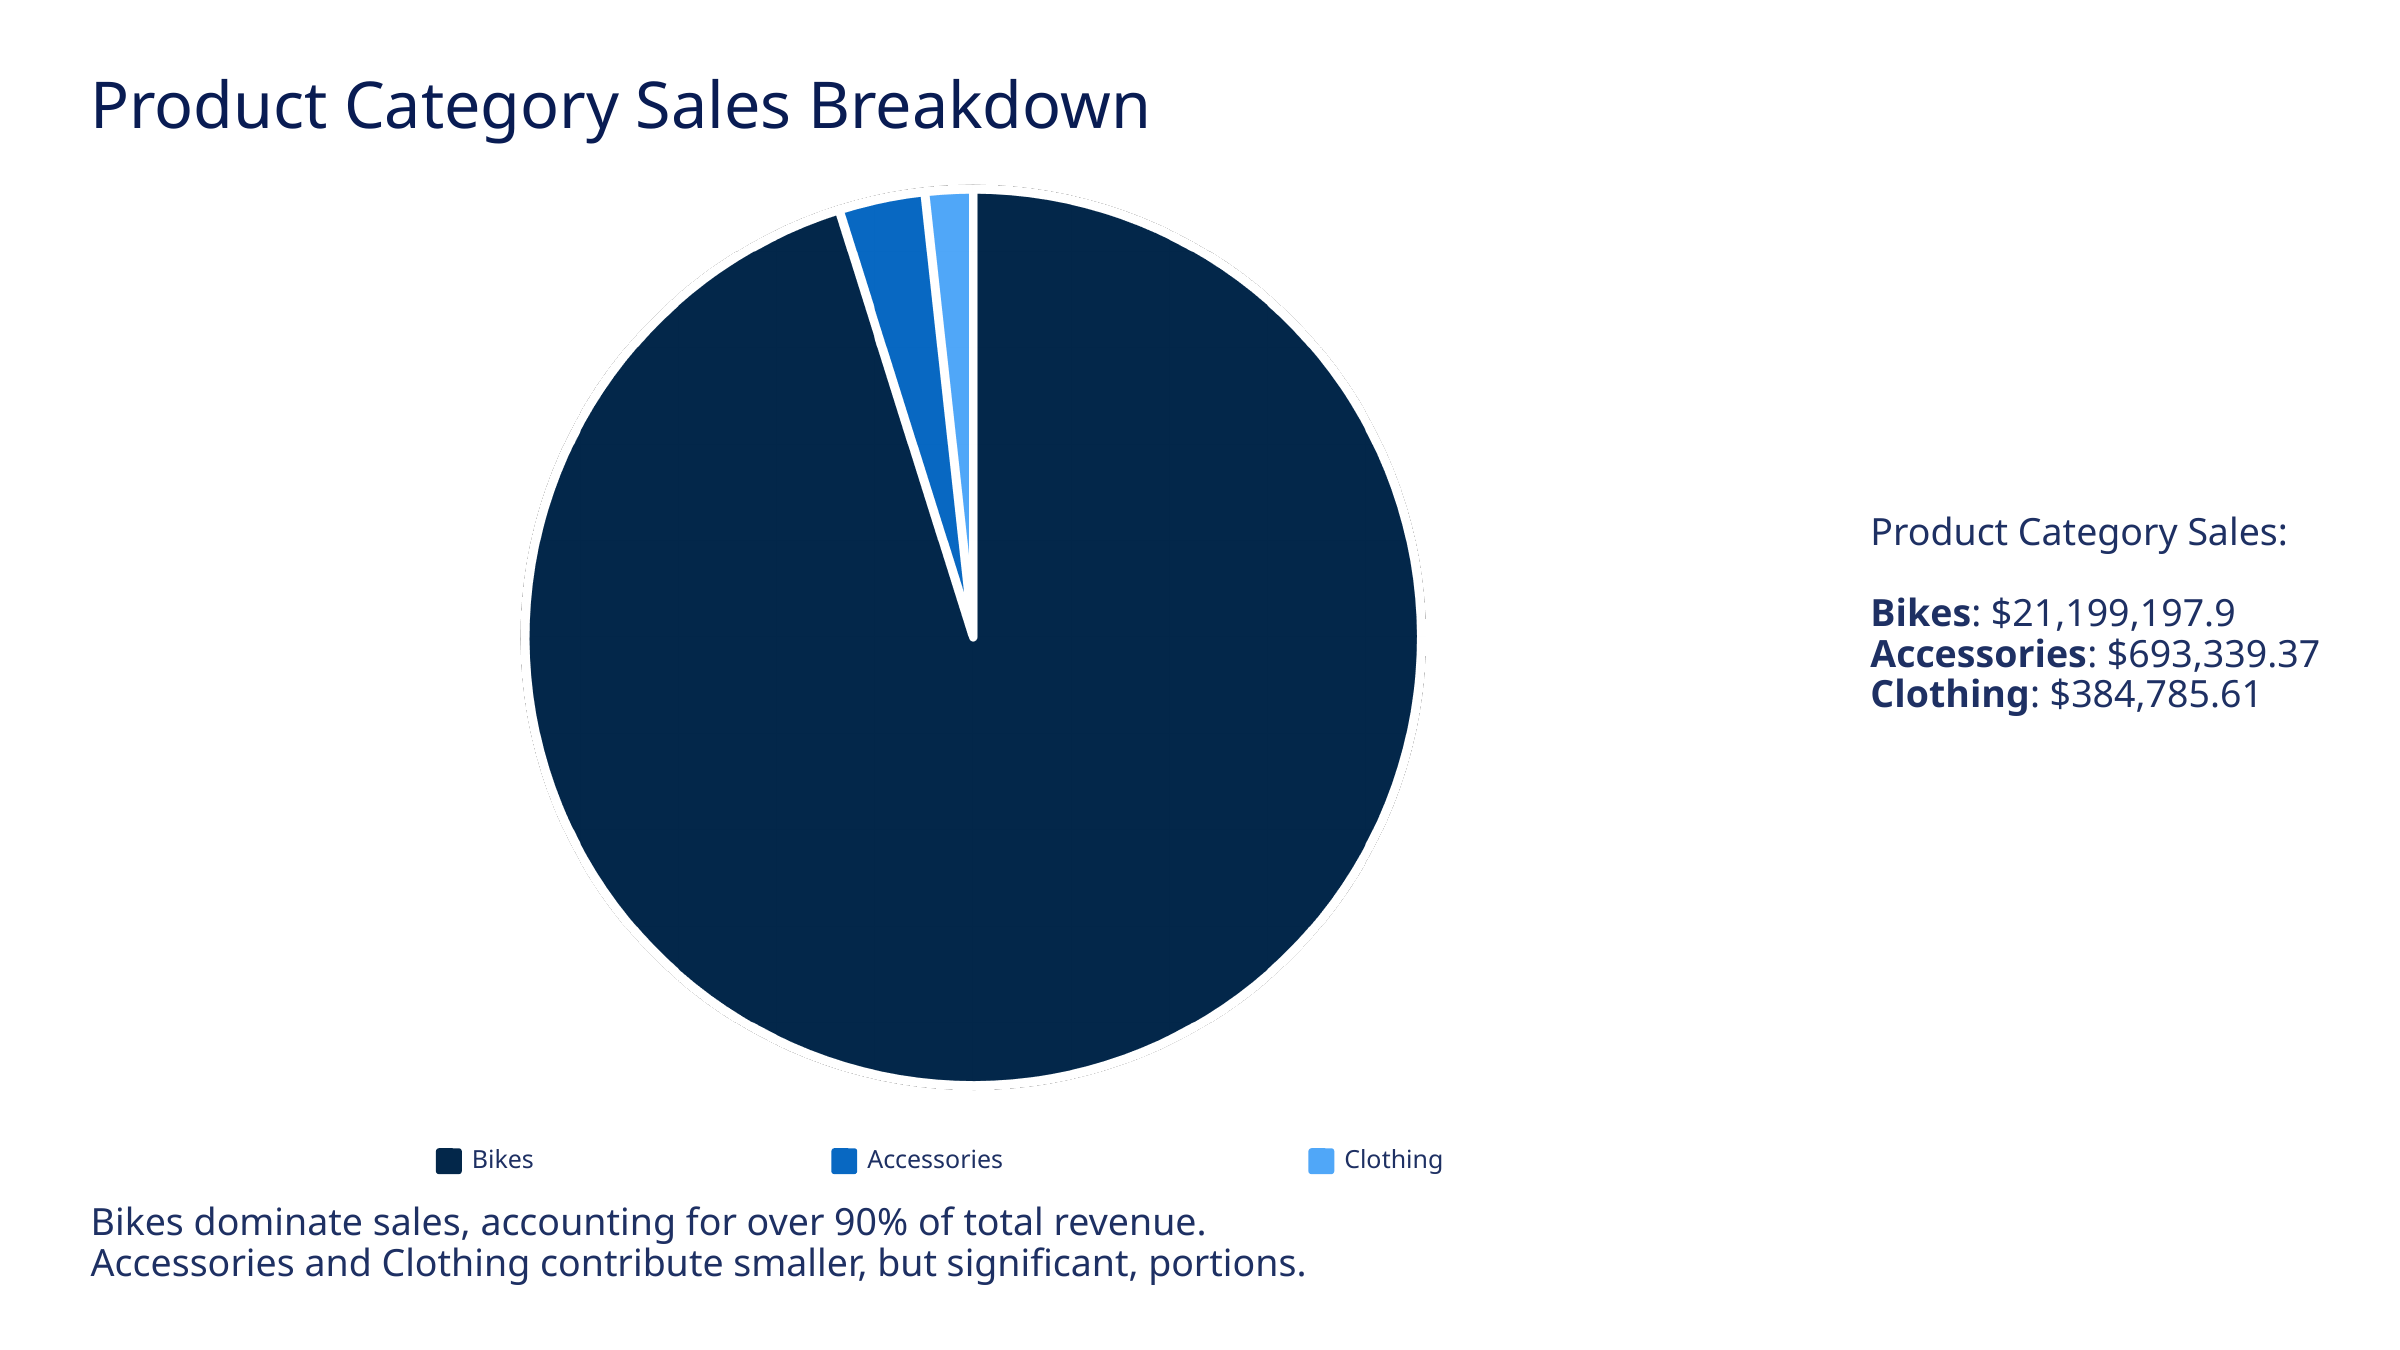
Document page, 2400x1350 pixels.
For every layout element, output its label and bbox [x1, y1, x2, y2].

text_box [90, 61, 2400, 1343]
